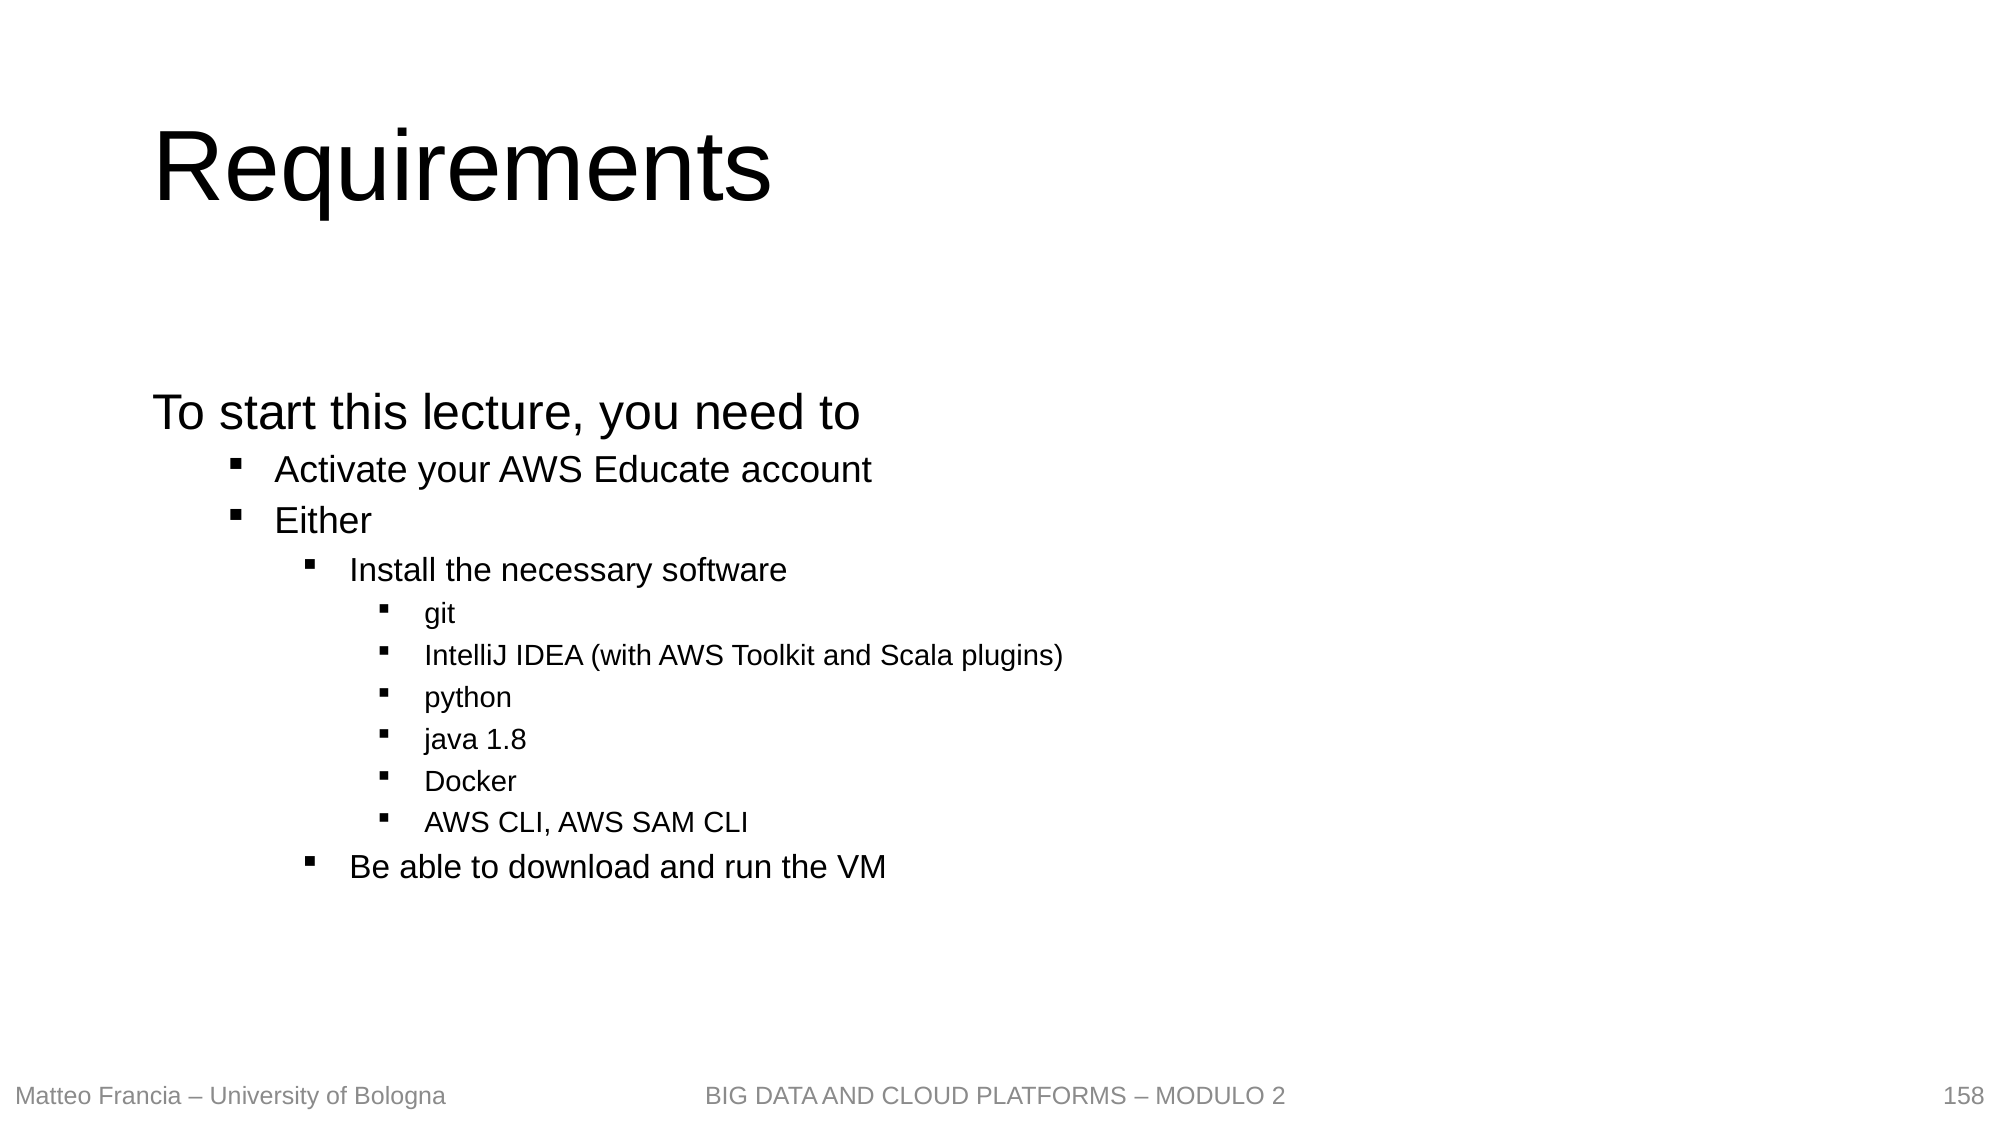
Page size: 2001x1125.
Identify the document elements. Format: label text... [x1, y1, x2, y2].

title Requirements [137, 59, 1863, 278]
slide_number 158 [1550, 1065, 2000, 1125]
list To start this lecture, you need to Activate your AWS Educate account Either Install the necessary software git IntelliJ IDEA (with AWS Toolkit and Scala plugins) python java 1.8 Docker AWS CLI, AWS SAM CLI Be able to download and run the VM [137, 278, 1863, 993]
footer Matteo Francia – University of Bologna [0, 1065, 466, 1125]
